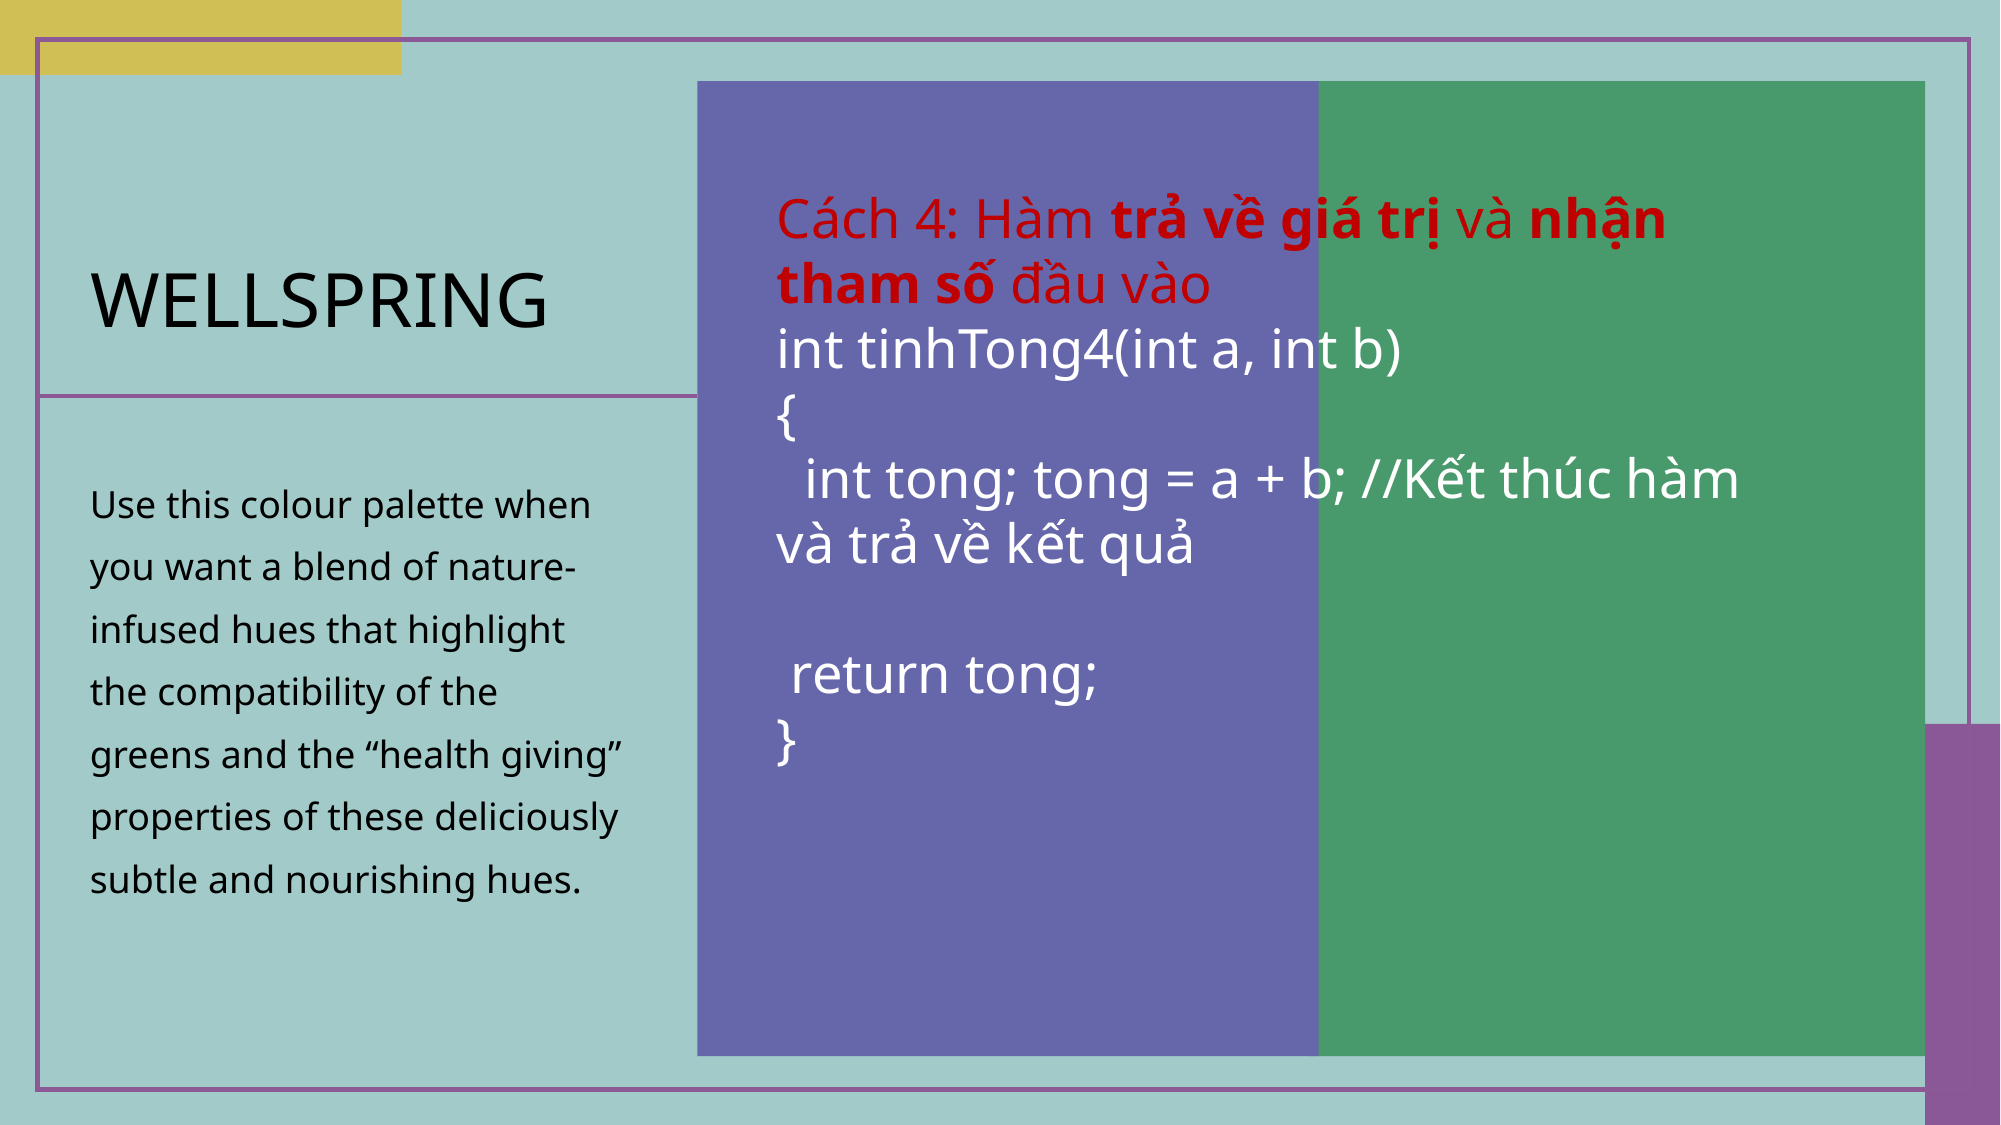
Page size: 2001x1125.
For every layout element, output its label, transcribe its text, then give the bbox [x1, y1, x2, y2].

text_box Cách 4: Hàm trả về giá trị và nhận tham số đầu vào int tinhTong4(int a, int b) { int tong; tong = a + b; //Kết thúc hàm và trả về kết quả return tong; } [762, 177, 1763, 777]
list Use this colour palette when you want a blend of nature-infused hues that highlight the compatibility of the greens and the “health giving” properties of these deliciously subtle and nourishing hues. [75, 456, 644, 990]
title WELLSPRING [75, 224, 669, 369]
